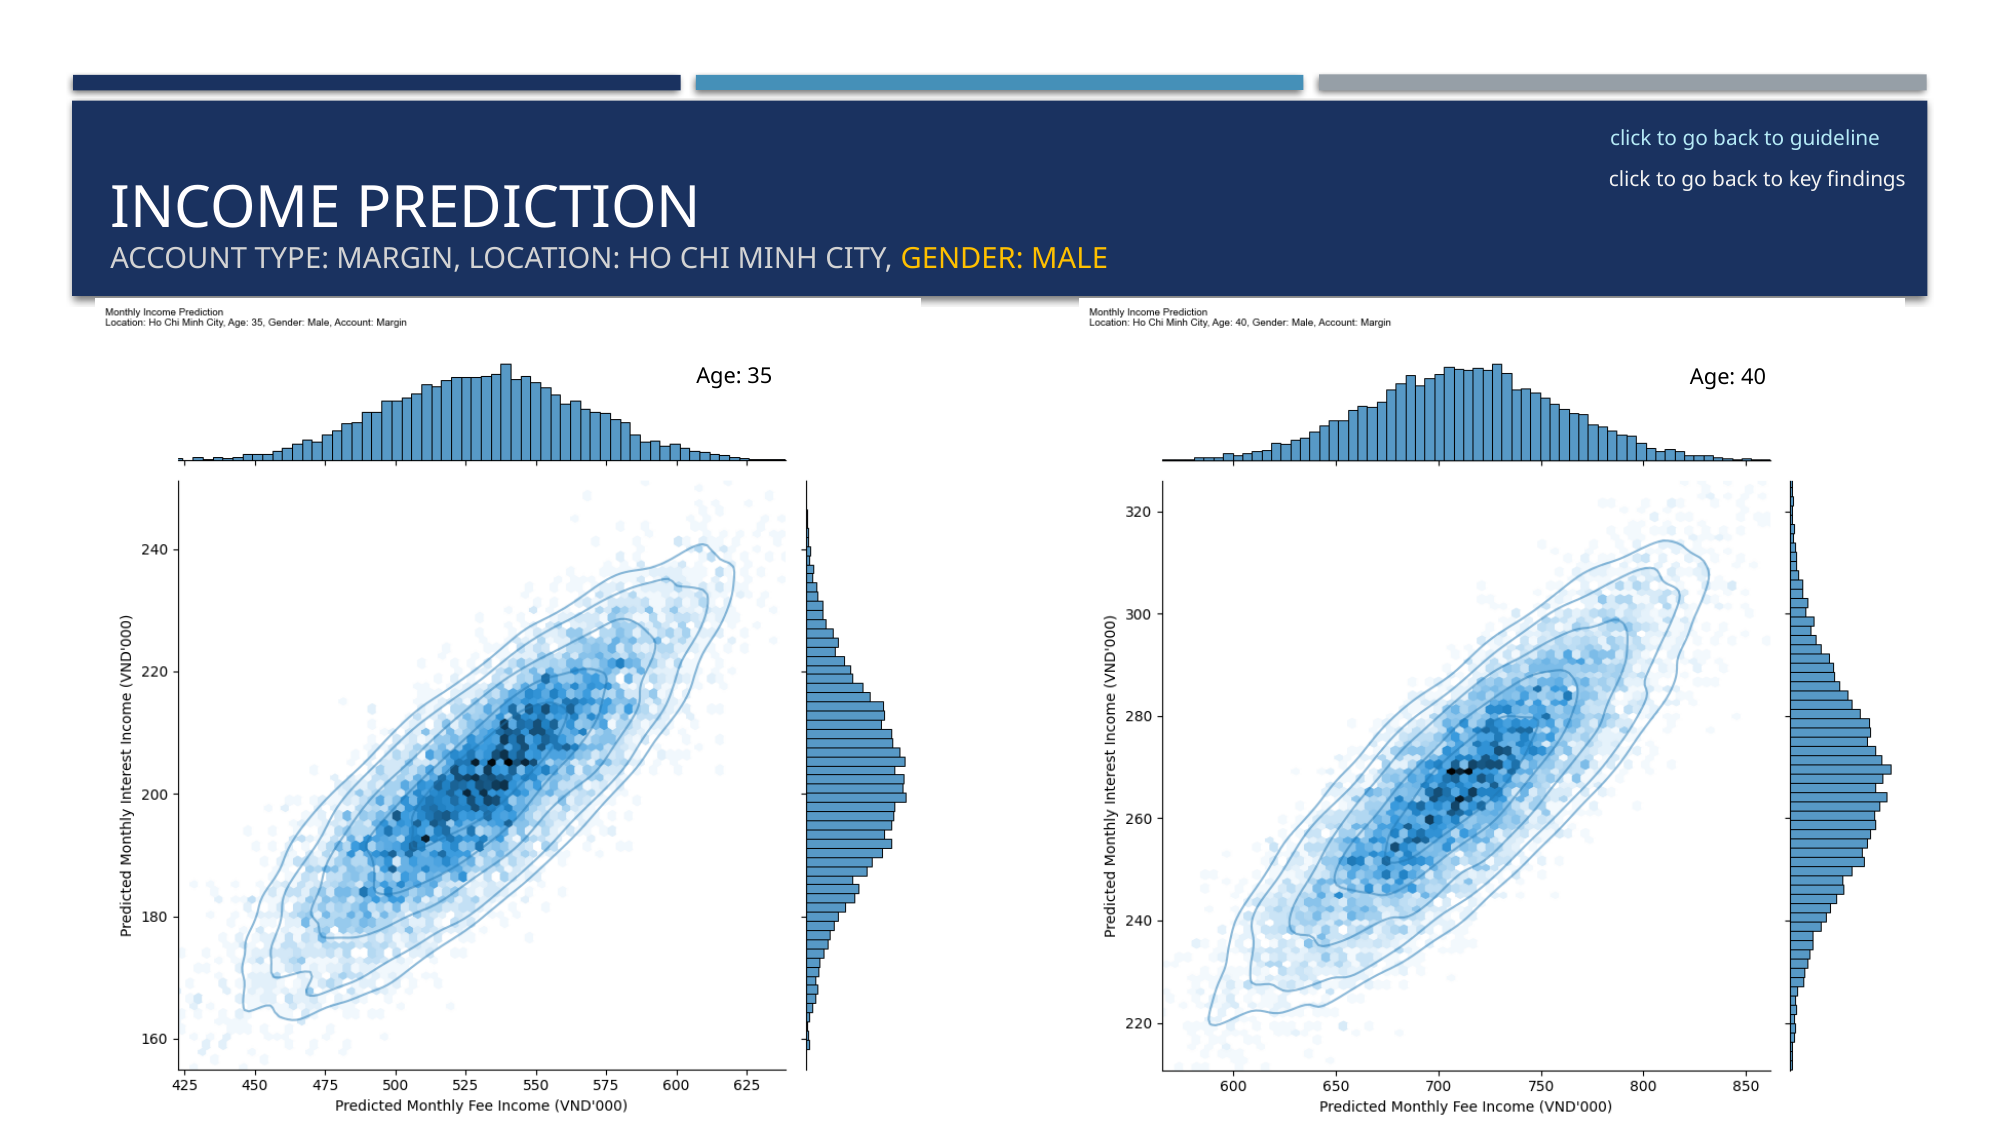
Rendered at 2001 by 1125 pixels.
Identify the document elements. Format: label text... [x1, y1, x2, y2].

text_box click to go back to guideline [1595, 117, 1895, 158]
text_box click to go back to key findings [1594, 157, 1921, 198]
picture [1079, 298, 1906, 1125]
title income PREDICTION ACCOUNT TYPE: MARGIN, LOCATION: HO CHI MINH CITY, GENDER: male [95, 115, 1905, 282]
picture [94, 298, 921, 1125]
